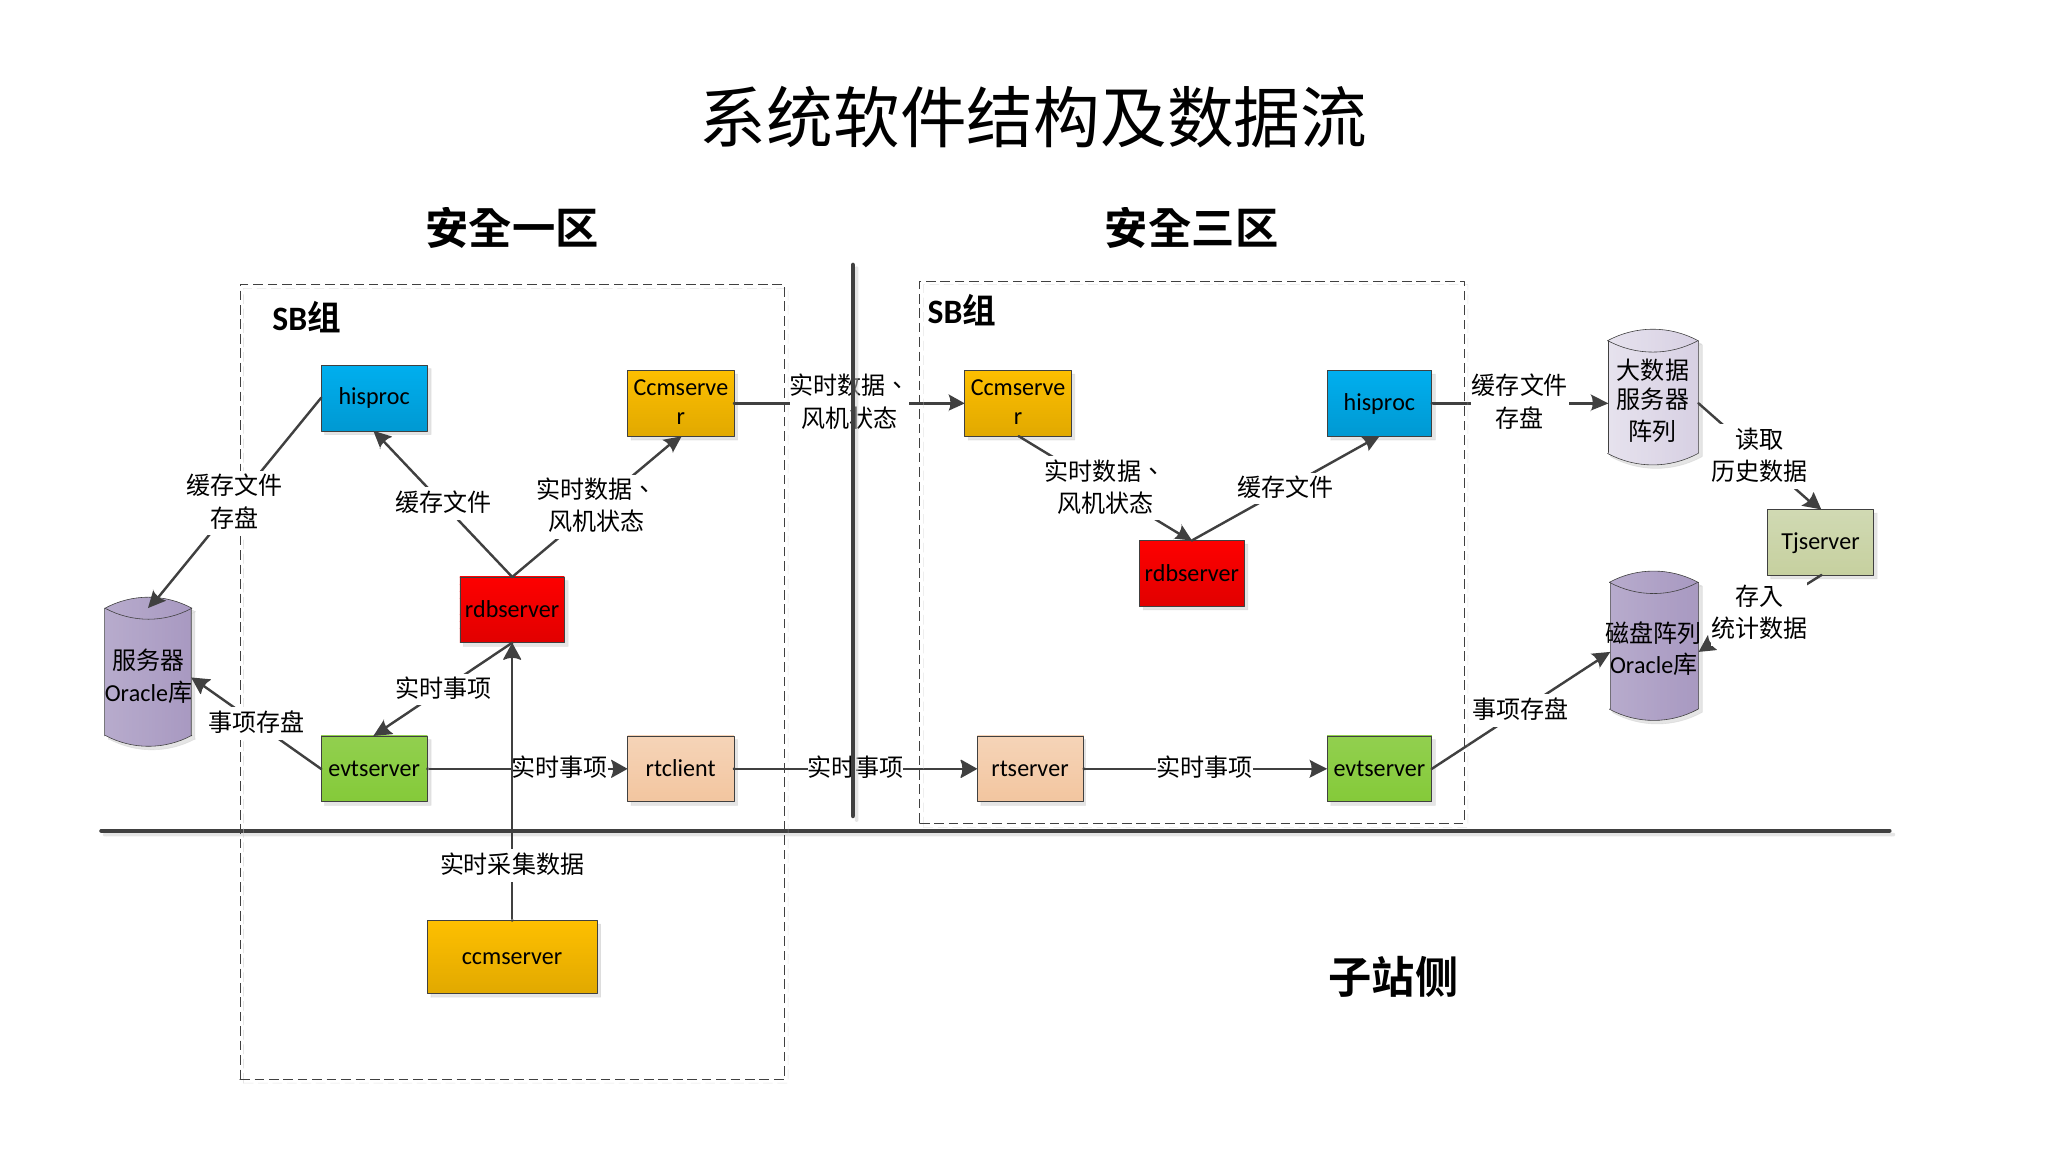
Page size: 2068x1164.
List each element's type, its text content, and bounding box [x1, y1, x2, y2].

title 系统软件结构及数据流 [142, 61, 1926, 180]
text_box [88, 207, 1901, 1087]
